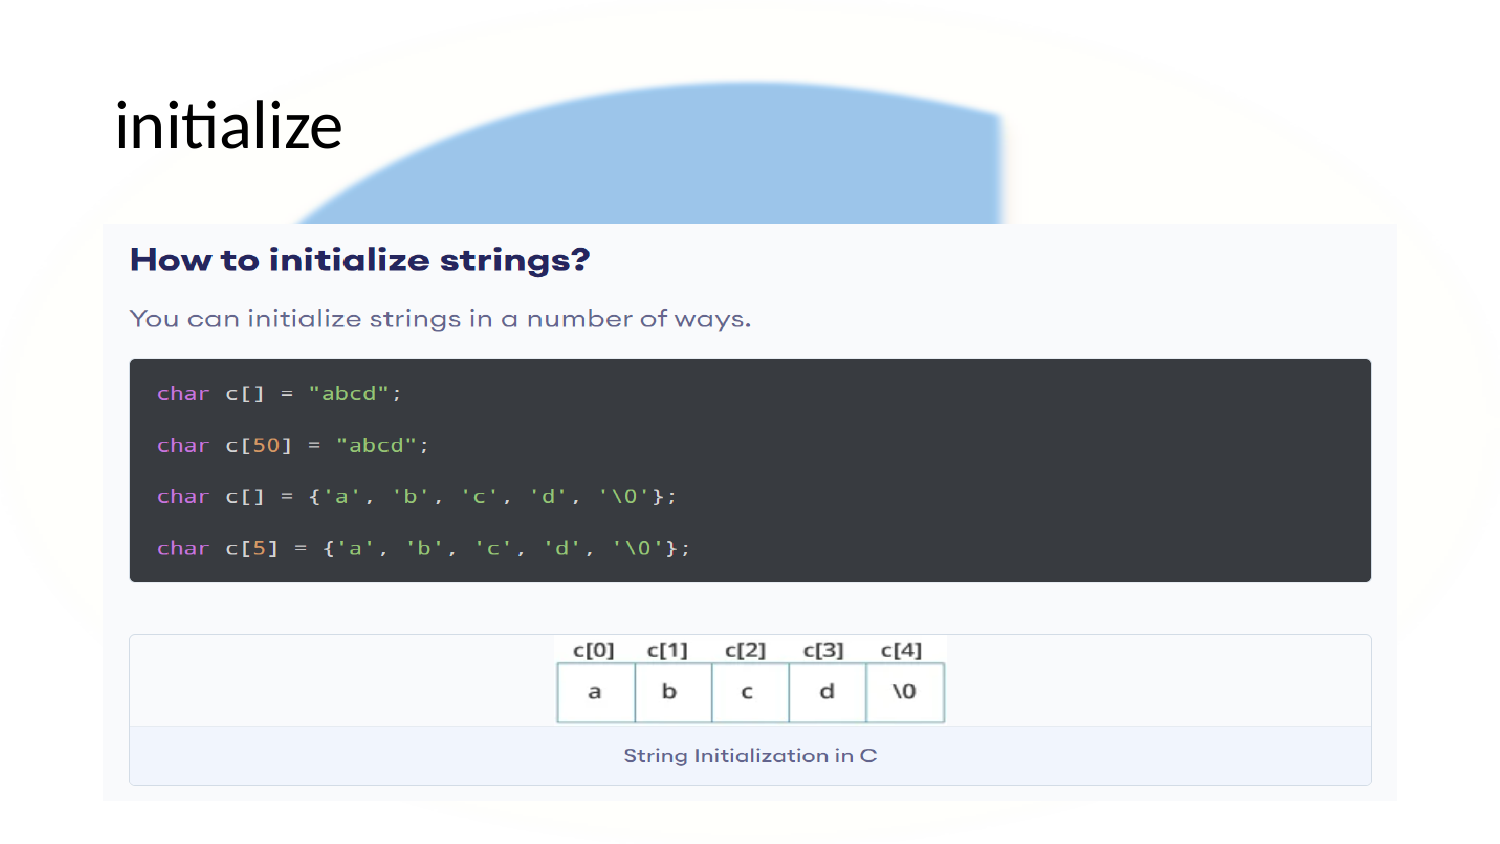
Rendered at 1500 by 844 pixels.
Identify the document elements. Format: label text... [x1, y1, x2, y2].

picture [102, 224, 1398, 802]
title initialize [103, 44, 1397, 208]
